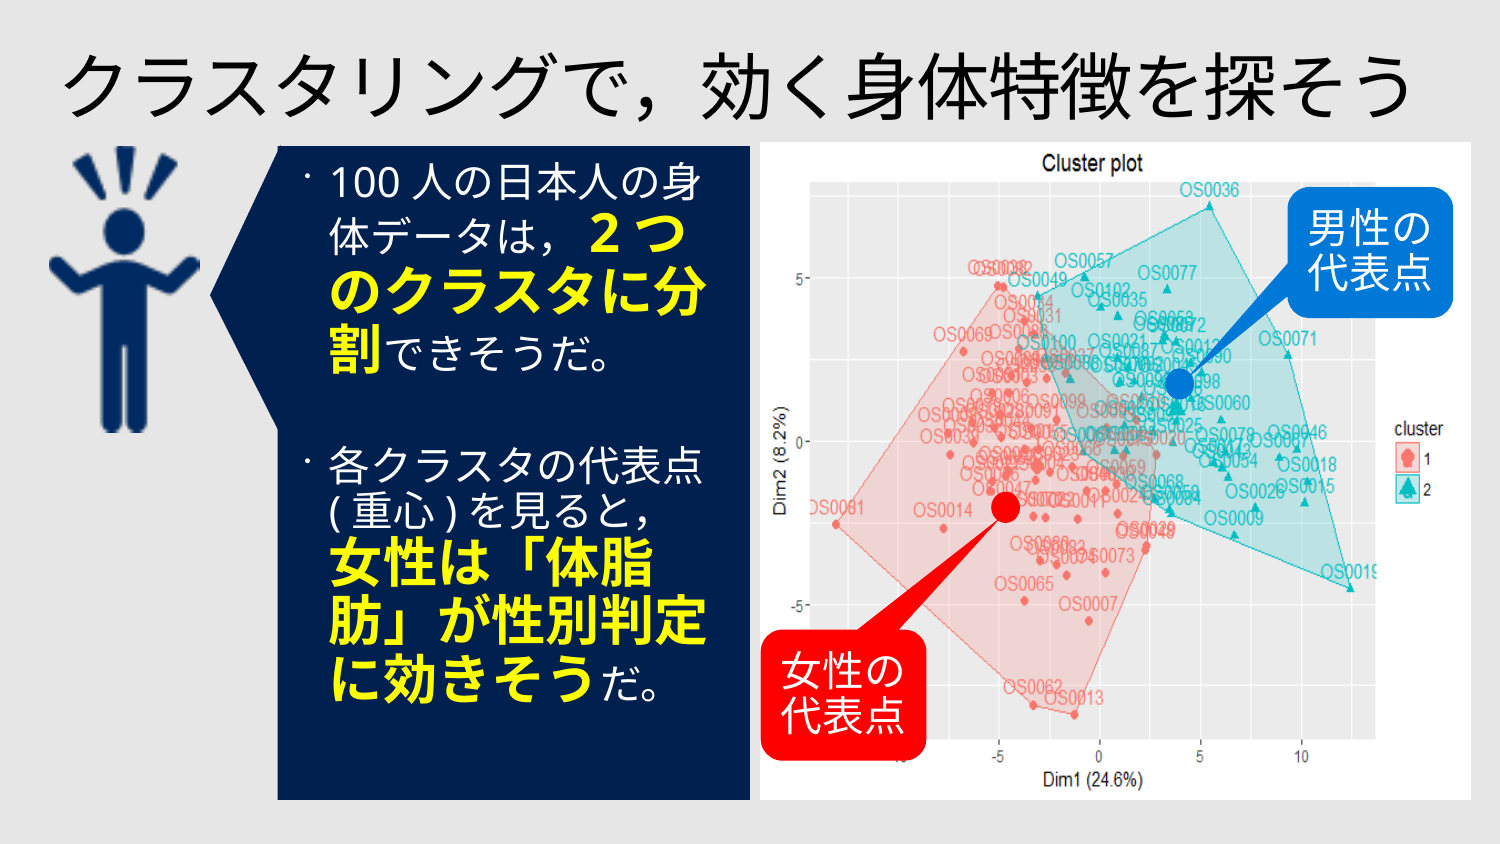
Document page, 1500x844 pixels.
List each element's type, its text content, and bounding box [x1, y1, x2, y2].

title クラスタリングで，効く身体特徴を探そう [33, 35, 1468, 147]
picture [760, 142, 1471, 801]
text_box [209, 144, 282, 436]
picture [49, 145, 200, 433]
list 100人の日本人の身体データは，2つのクラスタに分割できそうだ。 各クラスタの代表点(重心)を見ると，女性は「体脂肪」が性別判定に効きそうだ。 [277, 146, 750, 800]
